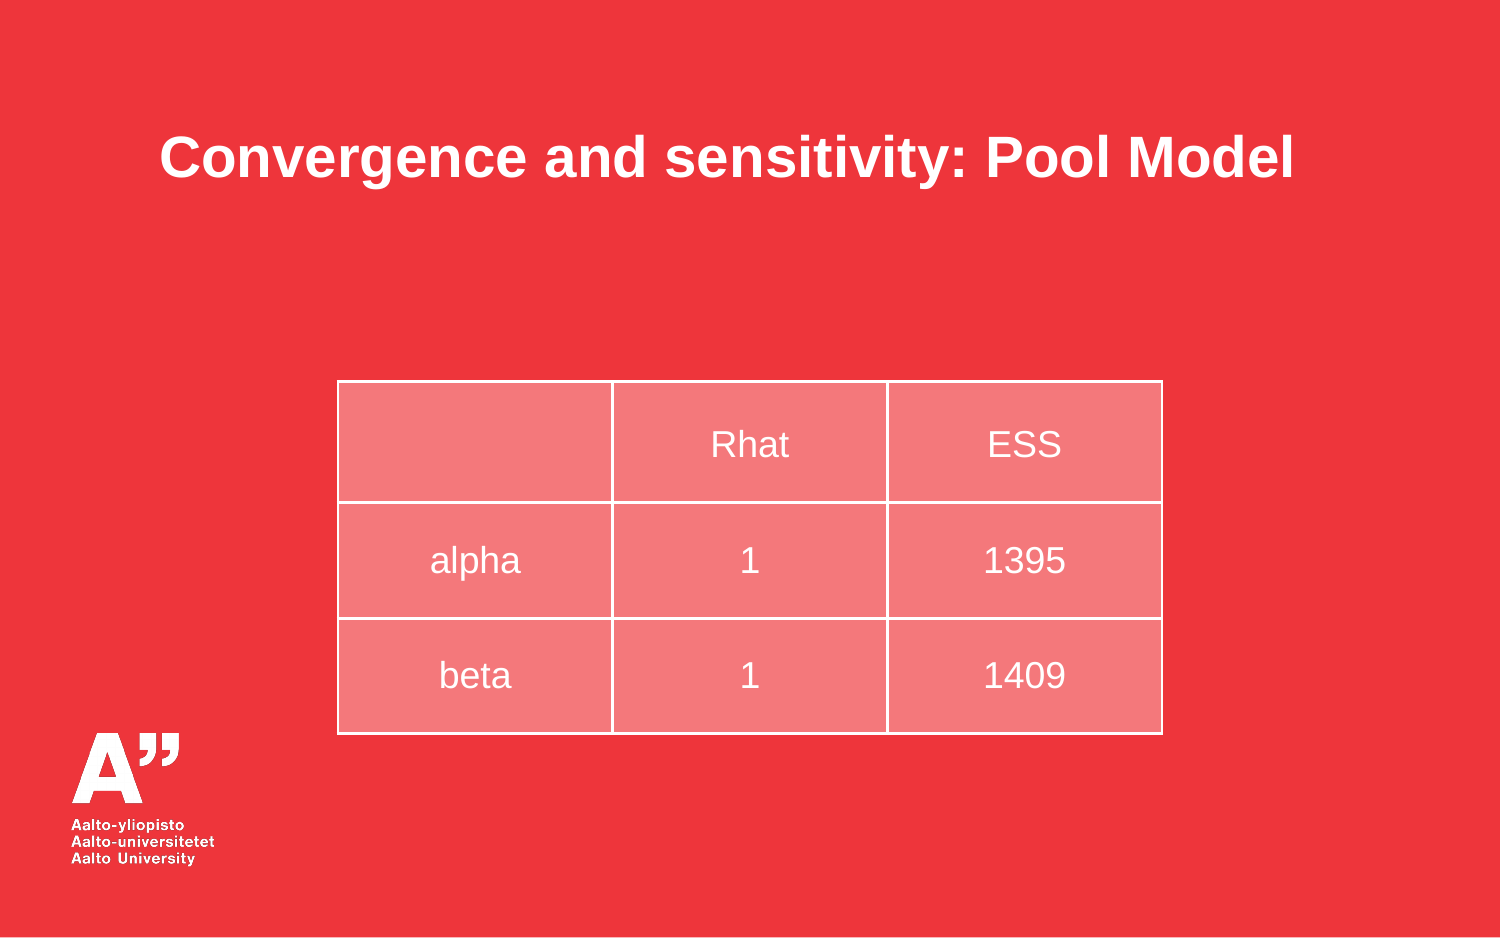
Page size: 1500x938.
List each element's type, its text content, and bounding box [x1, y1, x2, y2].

table_cell 1 [614, 620, 886, 732]
table_cell 1409 [889, 620, 1161, 732]
table_header ESS [889, 383, 1161, 501]
picture [0, 662, 285, 937]
table_cell beta [339, 620, 611, 732]
table_cell 1395 [889, 504, 1161, 617]
table_cell alpha [339, 504, 611, 617]
table_header [339, 383, 611, 501]
list Convergence and sensitivity: Pool Model [73, 76, 1383, 198]
table_header Rhat [614, 383, 886, 501]
table_cell 1 [614, 504, 886, 617]
